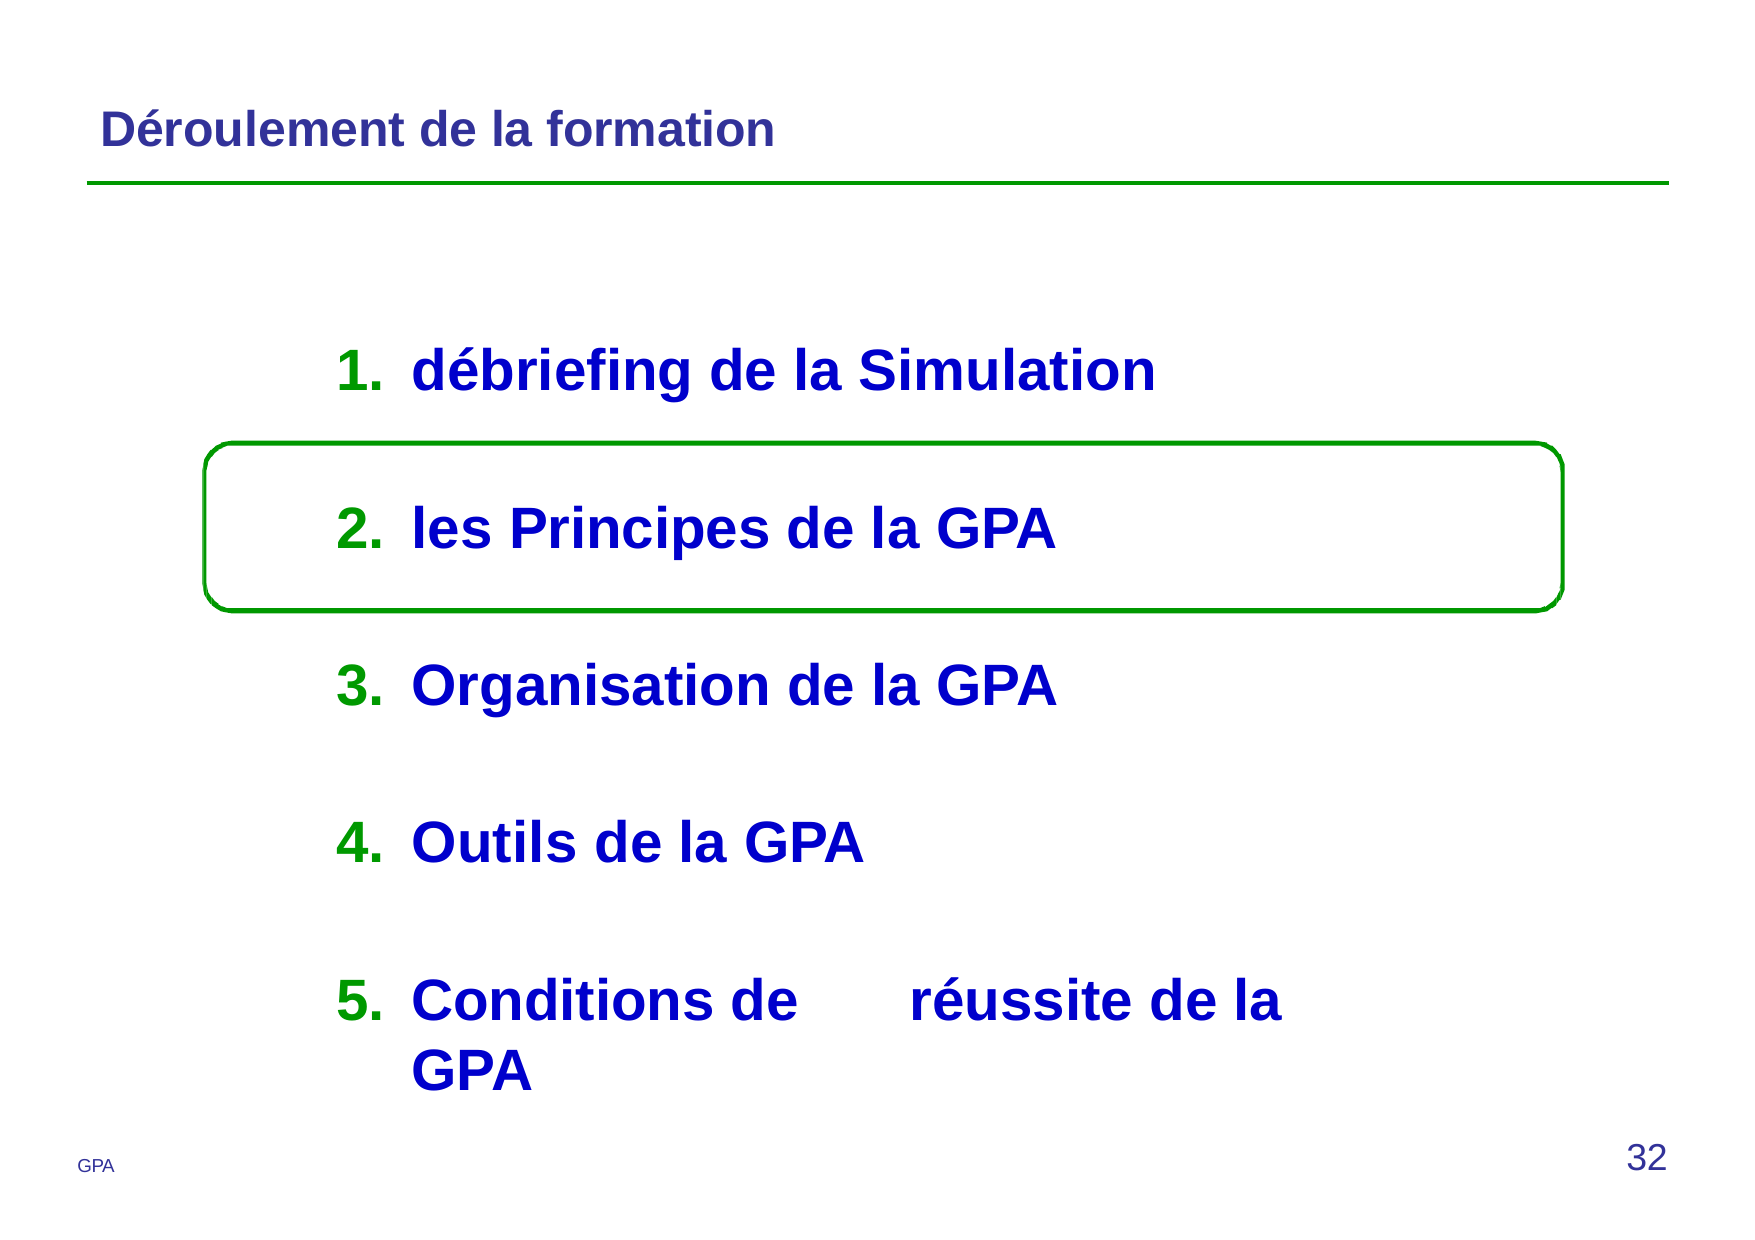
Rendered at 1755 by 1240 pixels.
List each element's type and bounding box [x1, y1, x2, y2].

text_box [202, 330, 1565, 1103]
footer [75, 1153, 431, 1240]
title [98, 94, 779, 304]
slide_number [1622, 1134, 1673, 1240]
